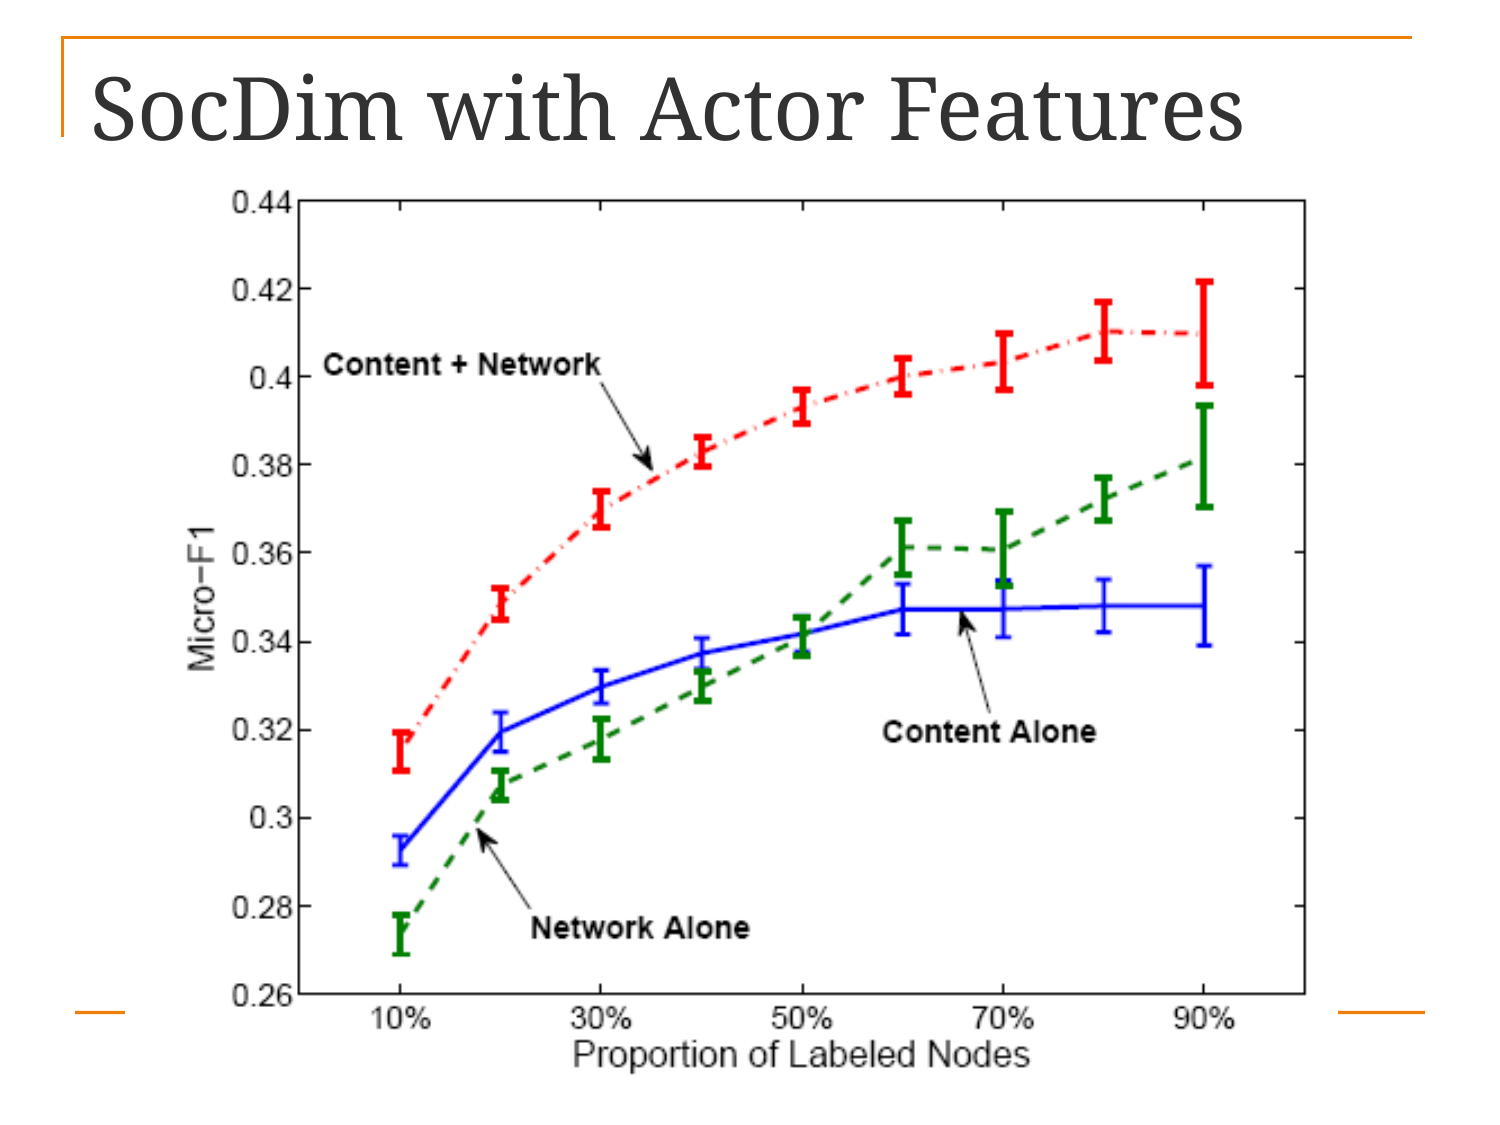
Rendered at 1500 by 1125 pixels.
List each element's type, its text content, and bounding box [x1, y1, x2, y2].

picture [124, 173, 1338, 1088]
title SocDim with Actor Features [74, 45, 1426, 233]
